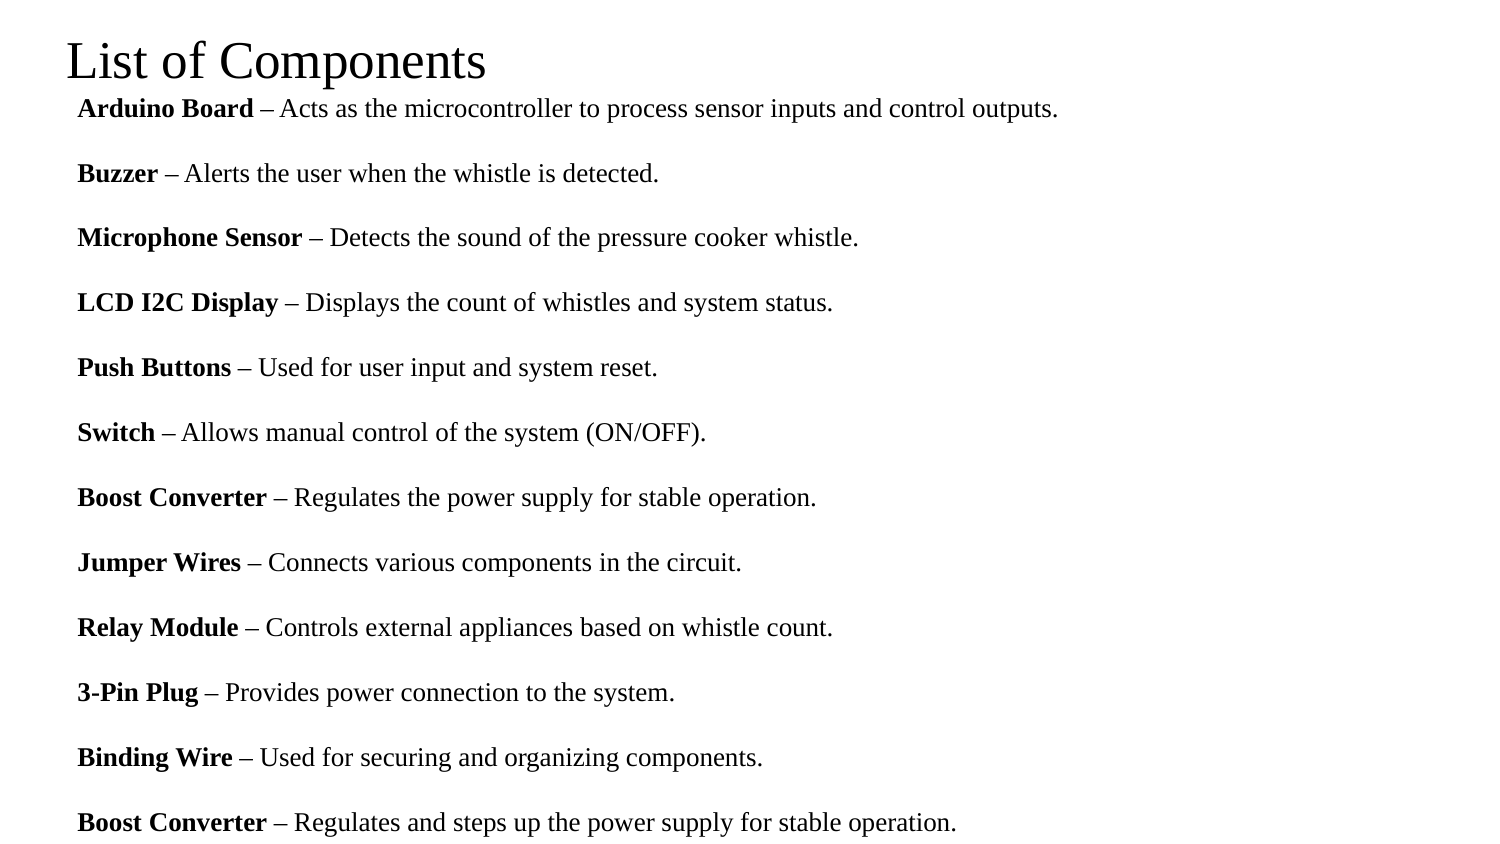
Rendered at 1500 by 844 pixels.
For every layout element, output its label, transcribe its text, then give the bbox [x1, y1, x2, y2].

text_box List of Components [51, 10, 695, 105]
text_box Arduino Board – Acts as the microcontroller to process sensor inputs and control outputs. Buzzer – Alerts the user when the whistle is detected. Microphone Sensor – Detects the sound of the pressure cooker whistle. LCD I2C Display – Displays the count of whistles and system status. Push Buttons – Used for user input and system reset. Switch – Allows manual control of the system (ON/OFF). Boost Converter – Regulates the power supply for stable operation. Jumper Wires – Connects various components in the circuit. Relay Module – Controls external appliances based on whistle count. 3-Pin Plug – Provides power connection to the system. Binding Wire – Used for securing and organizing components. Boost Converter – Regulates and steps up the power supply for stable operation. [62, 74, 1095, 844]
